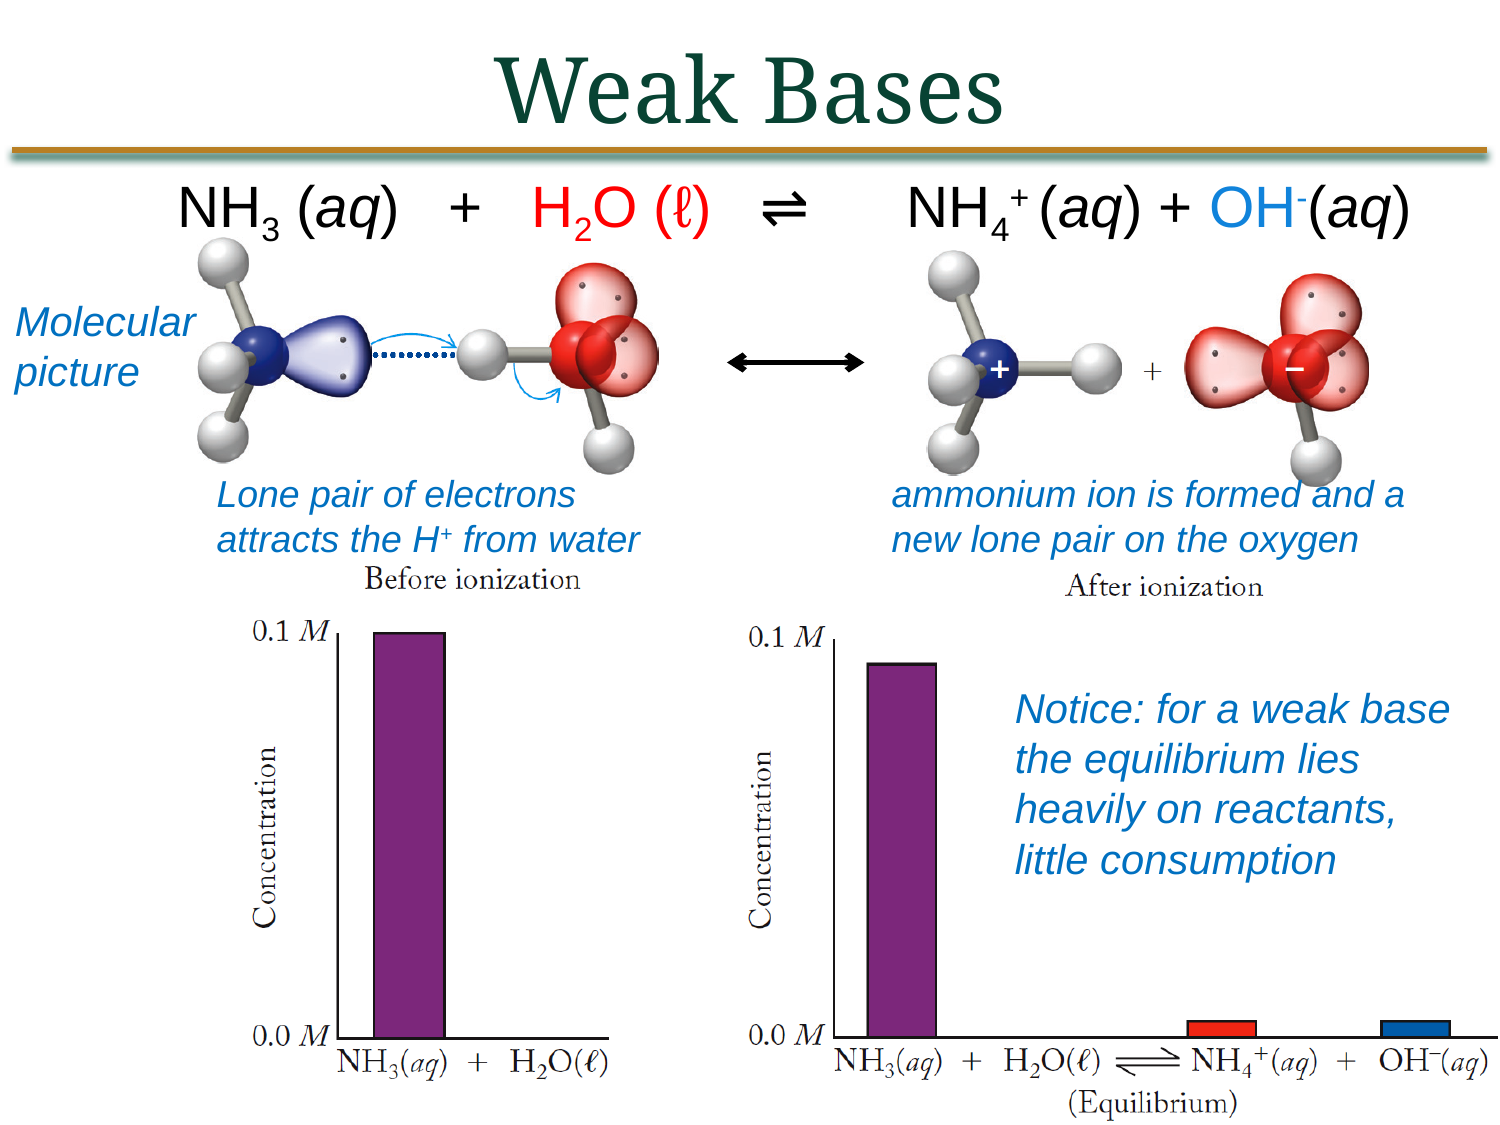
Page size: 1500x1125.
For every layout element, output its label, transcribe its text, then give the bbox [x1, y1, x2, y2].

picture [189, 237, 665, 476]
text_box ammonium ion is formed and a new lone pair on the oxygen [876, 462, 1440, 568]
text_box Lone pair of electrons attracts the H+ from water [201, 462, 677, 568]
picture [239, 560, 615, 1086]
text_box Weak Bases [0, 24, 1500, 175]
picture [732, 573, 1500, 1125]
picture [914, 249, 1370, 488]
text_box Molecular picture [0, 287, 184, 403]
text_box NH3 (aq) + H2O (ℓ) ⇌ NH4+ (aq) + OH-(aq) [87, 162, 1463, 238]
